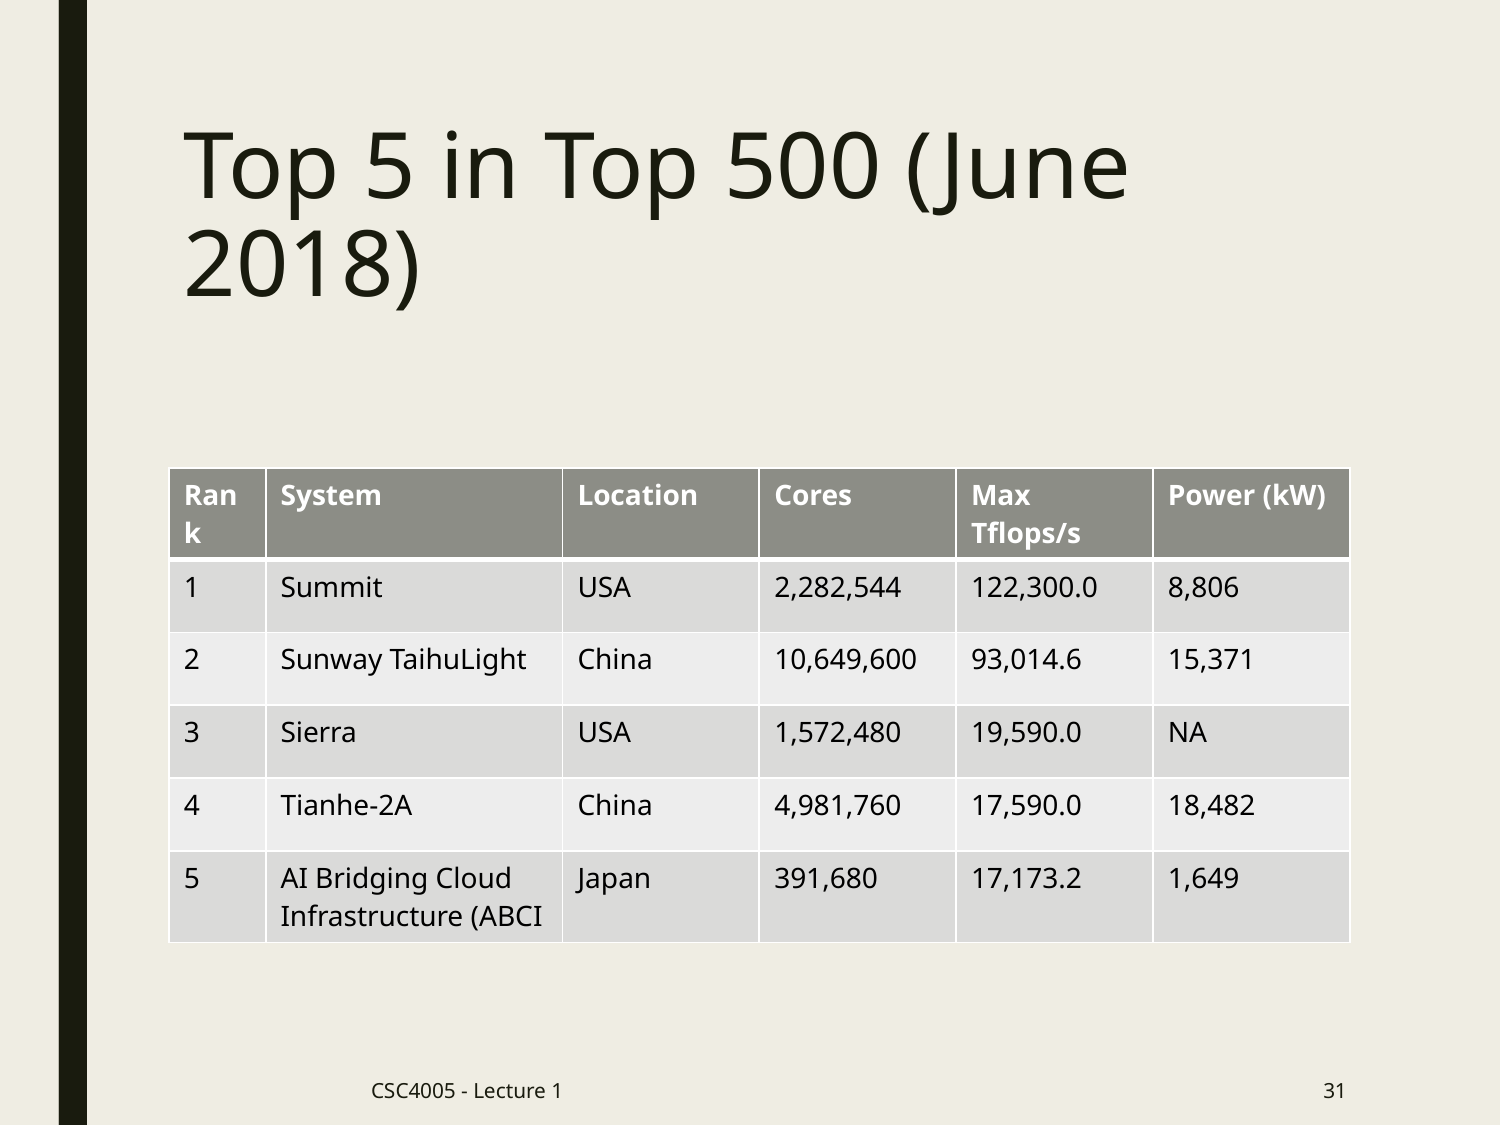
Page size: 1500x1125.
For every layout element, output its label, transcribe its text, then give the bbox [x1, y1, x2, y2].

table_cell 1,649 [1154, 852, 1349, 942]
table_cell AI Bridging Cloud Infrastructure (ABCI [267, 852, 562, 942]
table_cell 17,590.0 [957, 779, 1152, 850]
table_cell 3 [170, 706, 265, 777]
table_cell 4,981,760 [760, 779, 955, 850]
table_cell Japan [563, 852, 758, 942]
table_cell Tianhe-2A [267, 779, 562, 850]
table_header Cores [760, 469, 955, 557]
table_cell 17,173.2 [957, 852, 1152, 942]
table_cell Sunway TaihuLight [267, 633, 562, 704]
table_cell USA [563, 562, 758, 632]
slide_number 31 [1165, 1058, 1362, 1125]
table_cell Summit [267, 562, 562, 632]
table_cell 10,649,600 [760, 633, 955, 704]
title Top 5 in Top 500 (June 2018) [168, 112, 1351, 357]
table_cell China [563, 779, 758, 850]
table_cell 93,014.6 [957, 633, 1152, 704]
table_cell 15,371 [1154, 633, 1349, 704]
table_cell 122,300.0 [957, 562, 1152, 632]
table_cell 8,806 [1154, 562, 1349, 632]
table_header Rank [170, 469, 265, 557]
table_cell 2,282,544 [760, 562, 955, 632]
table_cell 1,572,480 [760, 706, 955, 777]
table_cell 4 [170, 779, 265, 850]
table_cell 2 [170, 633, 265, 704]
table_cell 1 [170, 562, 265, 632]
table_header System [267, 469, 562, 557]
table_cell 19,590.0 [957, 706, 1152, 777]
table_cell USA [563, 706, 758, 777]
table_header Max Tflops/s [957, 469, 1152, 557]
table_cell Sierra [267, 706, 562, 777]
table_header Location [563, 469, 758, 557]
table_cell NA [1154, 706, 1349, 777]
table_cell 391,680 [760, 852, 955, 942]
table_cell China [563, 633, 758, 704]
table_cell 18,482 [1154, 779, 1349, 850]
table_header Power (kW) [1154, 469, 1349, 557]
table_cell 5 [170, 852, 265, 942]
footer CSC4005 - Lecture 1 [355, 1058, 1129, 1125]
